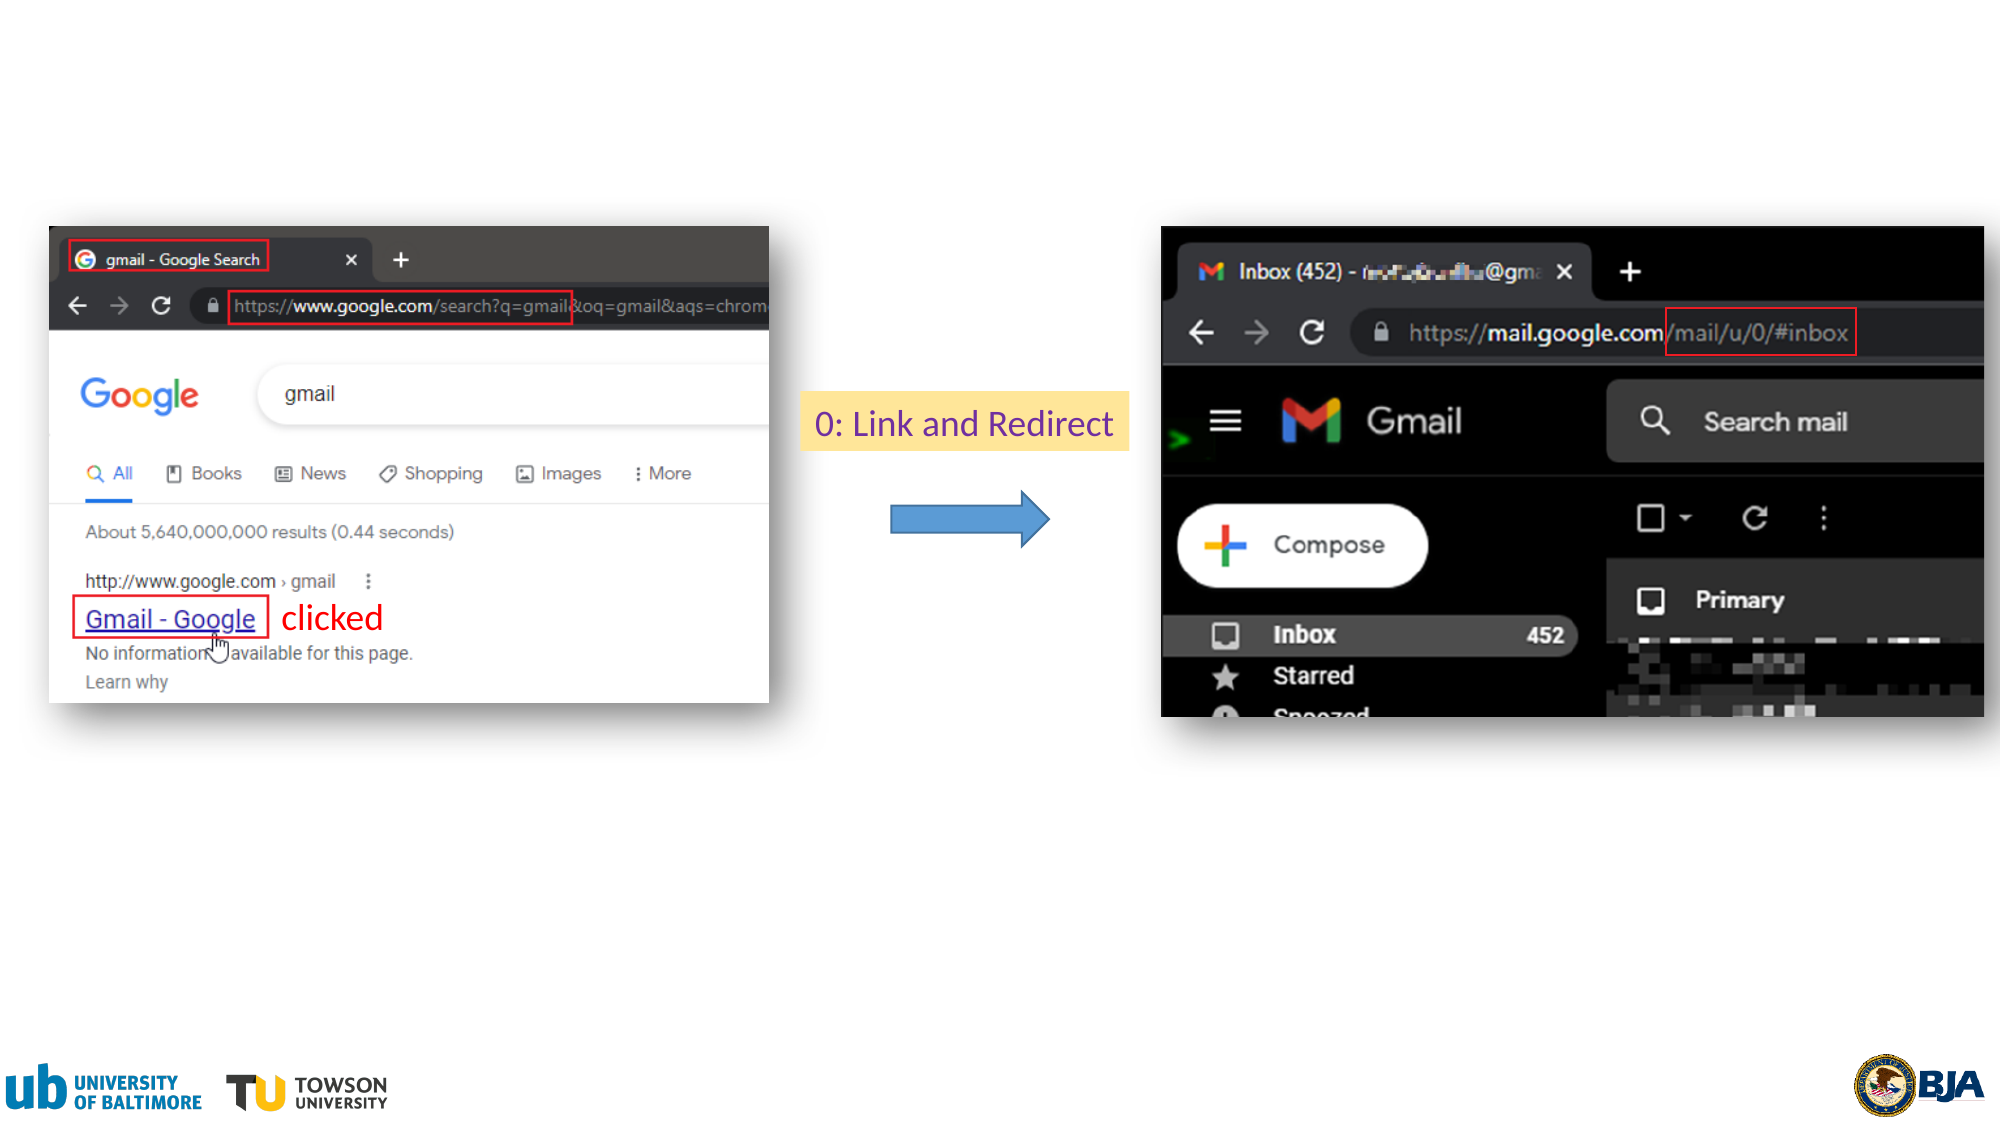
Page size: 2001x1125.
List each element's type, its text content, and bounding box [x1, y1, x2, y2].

picture [0, 1031, 407, 1125]
text_box 0: Link and Redirect [800, 391, 1130, 451]
picture [1161, 226, 1985, 717]
picture [1854, 1054, 1986, 1117]
picture [49, 226, 769, 703]
text_box [890, 489, 1051, 549]
